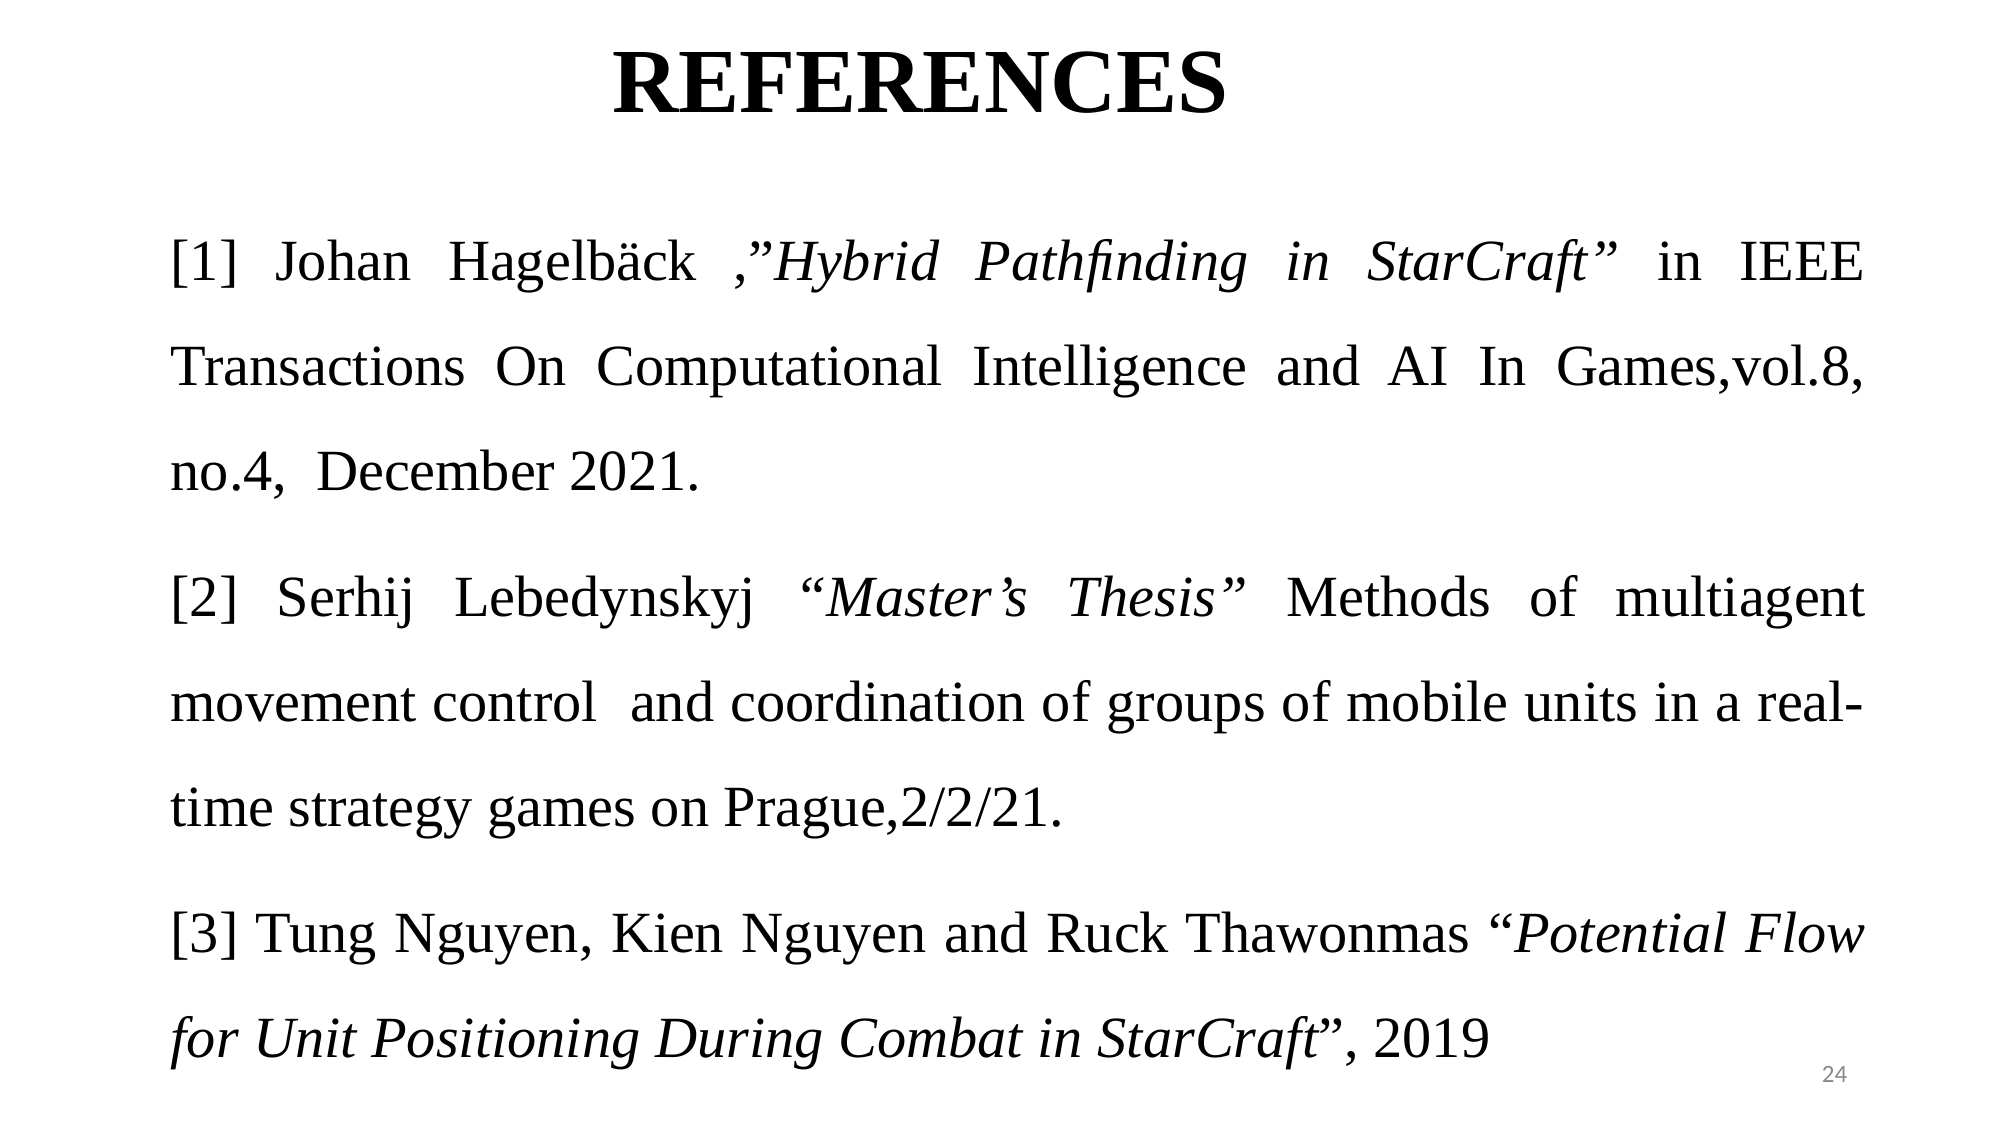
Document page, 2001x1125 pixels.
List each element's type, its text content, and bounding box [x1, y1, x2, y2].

title REFERENCES [137, 59, 1863, 215]
list [1] Johan Hagelbäck ,”Hybrid Pathﬁnding in StarCraft” in IEEE Transactions On Computational Intelligence and AI In Games,vol.8, no.4, December 2021. [2] Serhij Lebedynskyj “Master’s Thesis” Methods of multiagent movement control and coordination of groups of mobile units in a real-time strategy games on Prague,2/2/21. [3] Tung Nguyen, Kien Nguyen and Ruck Thawonmas “Potential Flow for Unit Positioning During Combat in StarCraft”, 2019 [155, 179, 1881, 924]
slide_number 24 [1412, 1042, 1863, 1103]
